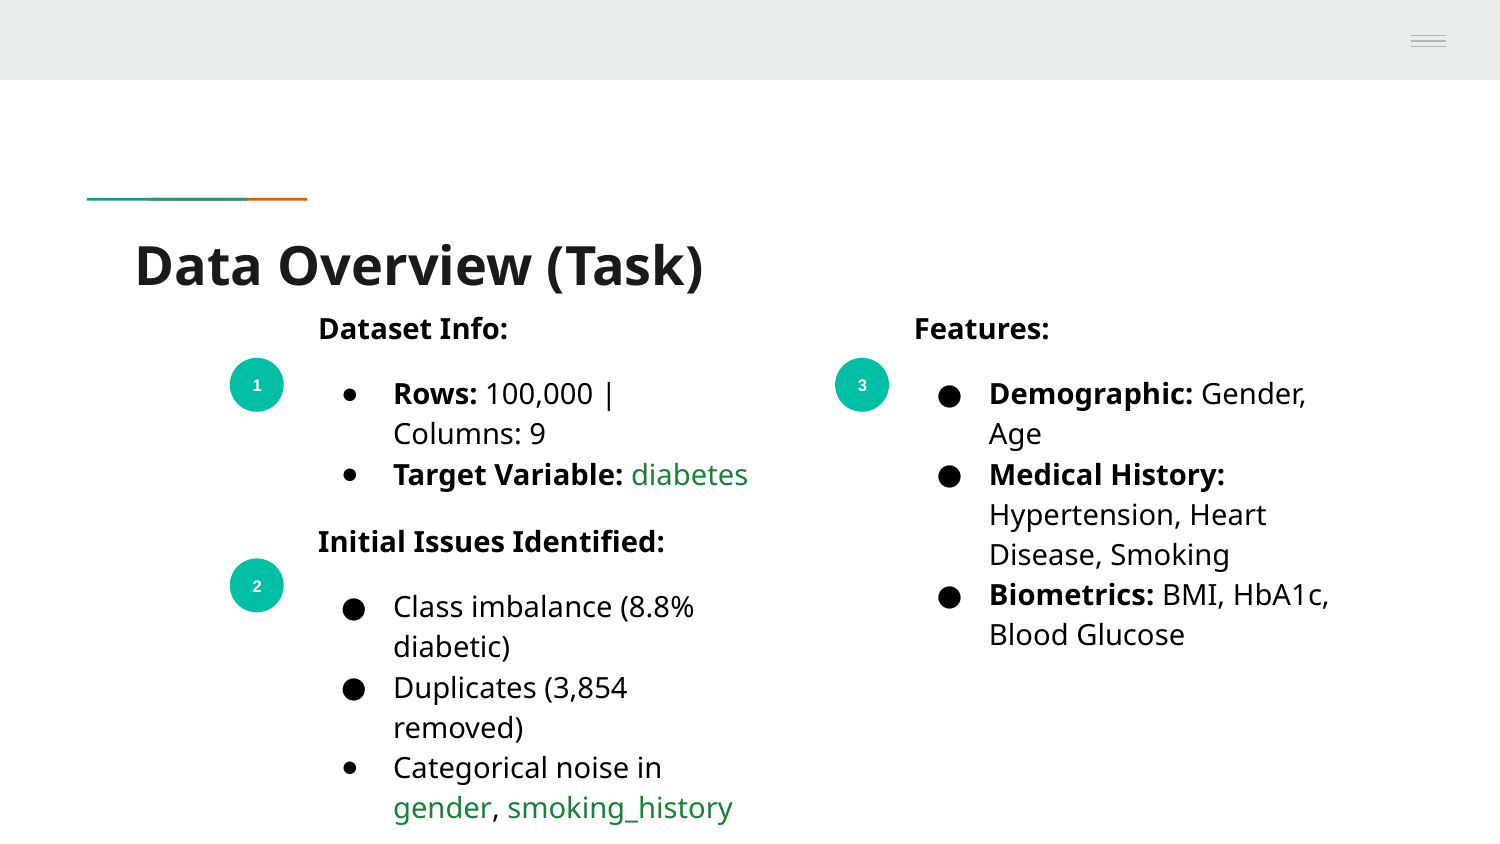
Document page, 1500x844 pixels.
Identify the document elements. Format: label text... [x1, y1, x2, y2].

text_box 3 [835, 357, 890, 412]
title Data Overview (Task) [119, 216, 1381, 305]
list Features: Demographic: Gender, Age Medical History: Hypertension, Heart Disease, Smoking Biometrics: BMI, HbA1c, Blood Glucose [899, 290, 1364, 463]
list Dataset Info: Rows: 100,000 | Columns: 9 Target Variable: diabetes [303, 290, 768, 472]
text_box 1 [229, 357, 284, 412]
text_box 2 [229, 558, 284, 613]
list Initial Issues Identified: Class imbalance (8.8% diabetic) Duplicates (3,854 removed) Categorical noise in gender, smoking_history [303, 503, 768, 716]
